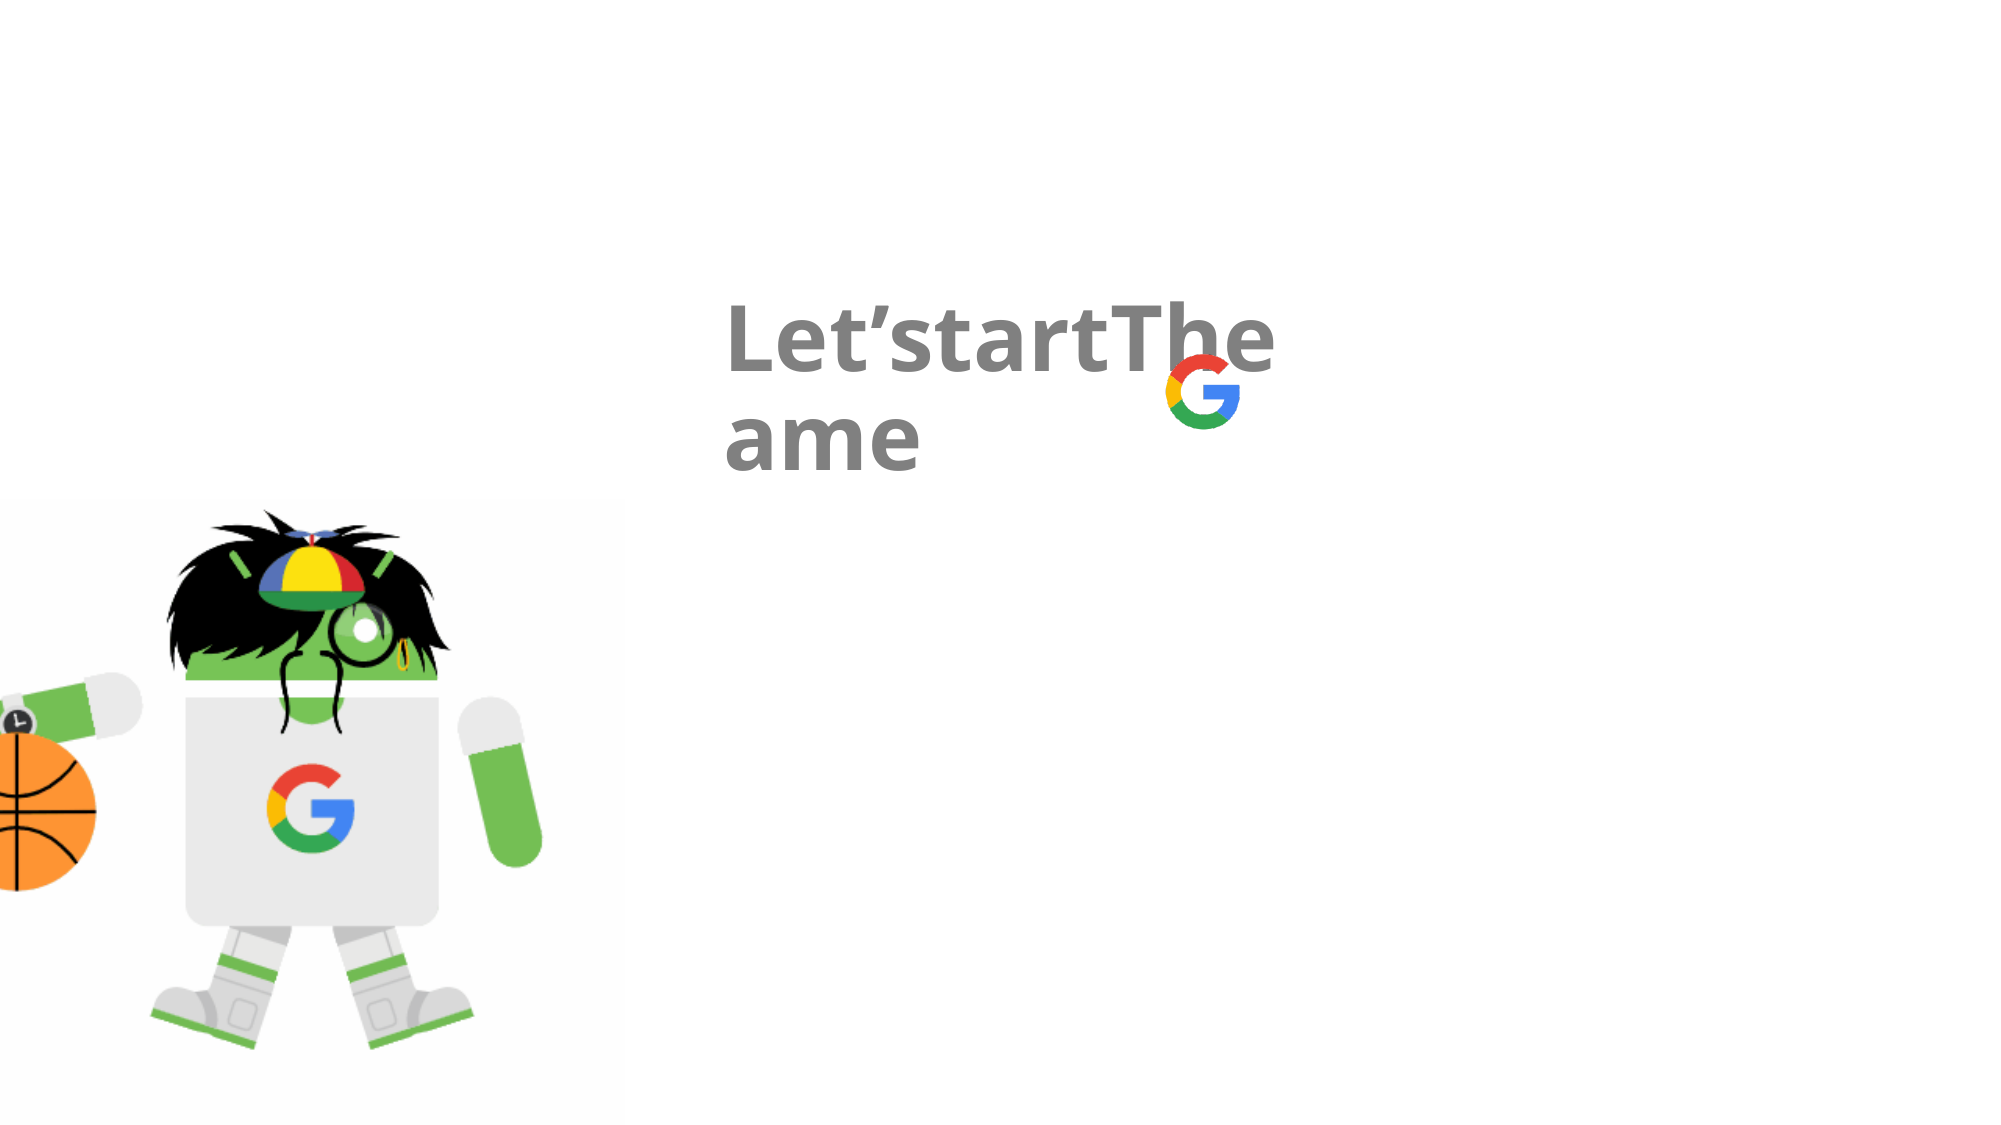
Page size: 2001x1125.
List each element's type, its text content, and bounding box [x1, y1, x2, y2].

picture [1162, 351, 1243, 432]
picture [0, 499, 625, 1125]
title Let’startThe ame [708, 282, 1537, 500]
